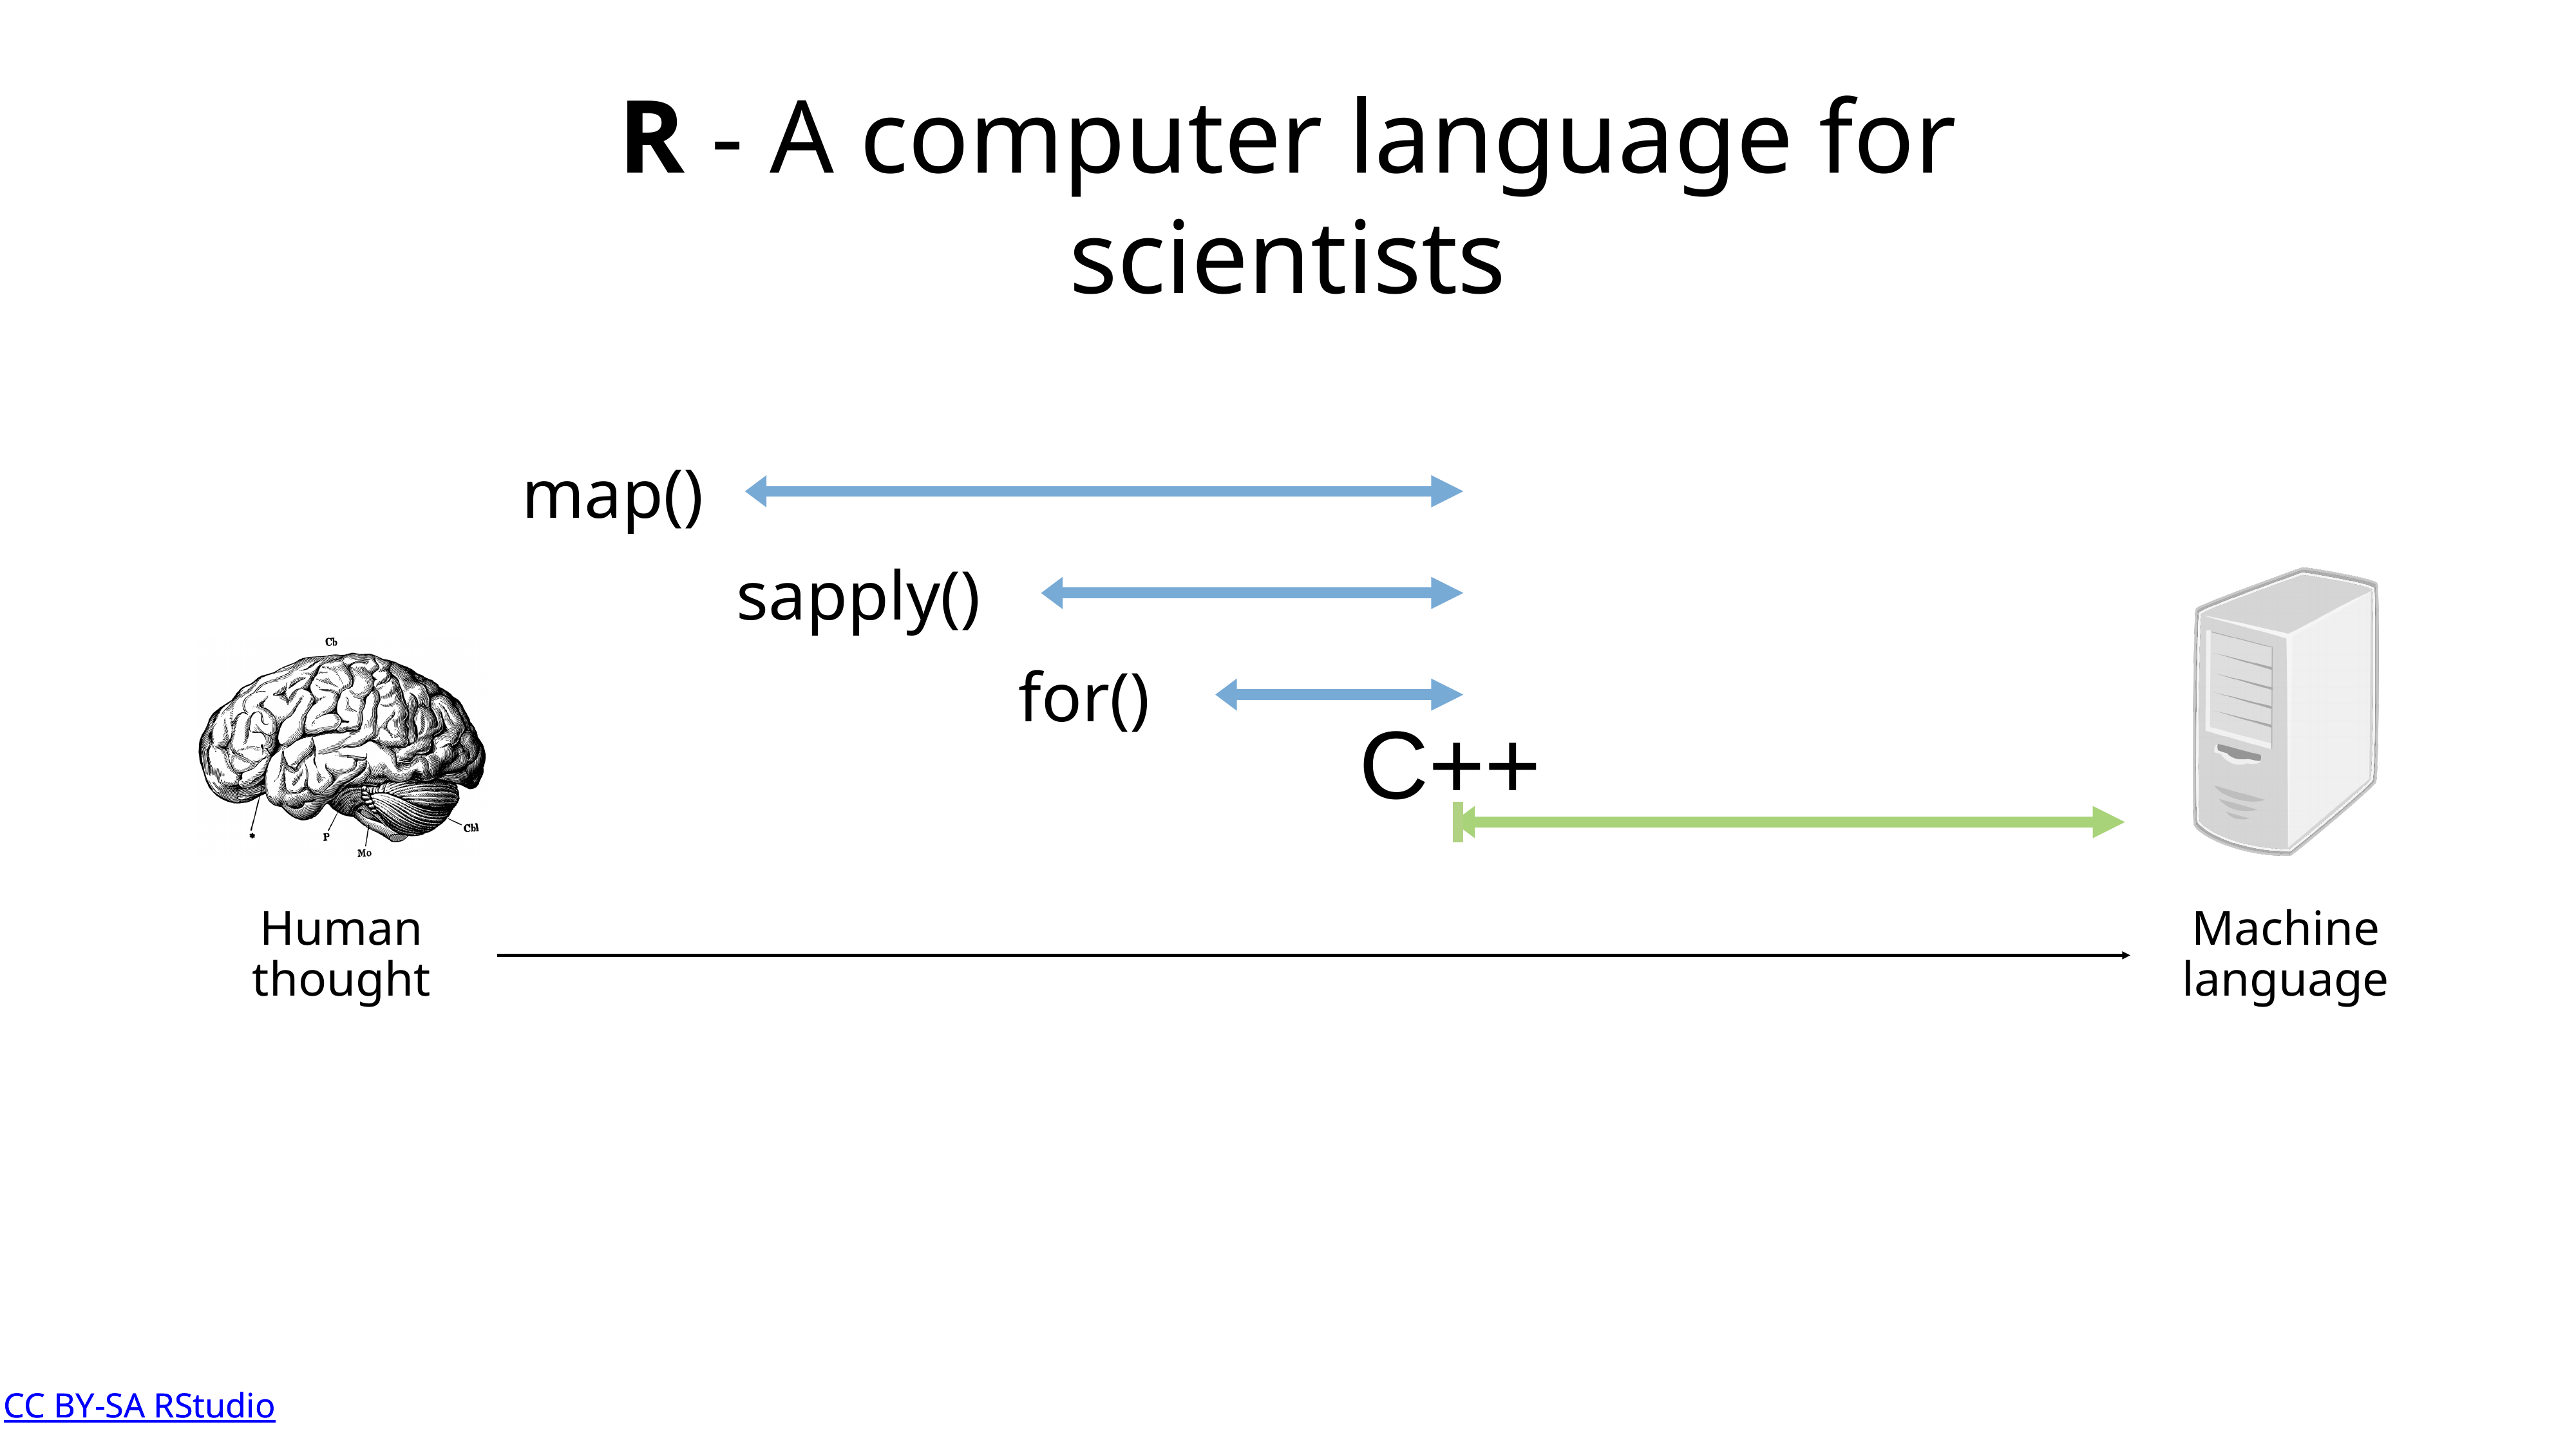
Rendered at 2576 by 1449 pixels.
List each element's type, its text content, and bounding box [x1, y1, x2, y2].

text_box Human thought [225, 870, 459, 1040]
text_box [1352, 701, 1548, 843]
text_box [497, 951, 2130, 960]
text_box CC BY-SA RStudio [0, 1376, 283, 1437]
text_box [744, 487, 1464, 496]
text_box for() [1013, 649, 1156, 741]
picture [197, 636, 486, 858]
text_box [1041, 589, 1464, 597]
text_box Machine language [2169, 870, 2403, 1040]
text_box R - A computer language for scientists [423, 66, 2153, 319]
text_box sapply() [731, 547, 987, 639]
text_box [2193, 567, 2379, 856]
text_box map() [516, 446, 710, 537]
text_box [1548, 818, 2125, 826]
text_box [1215, 690, 1464, 699]
